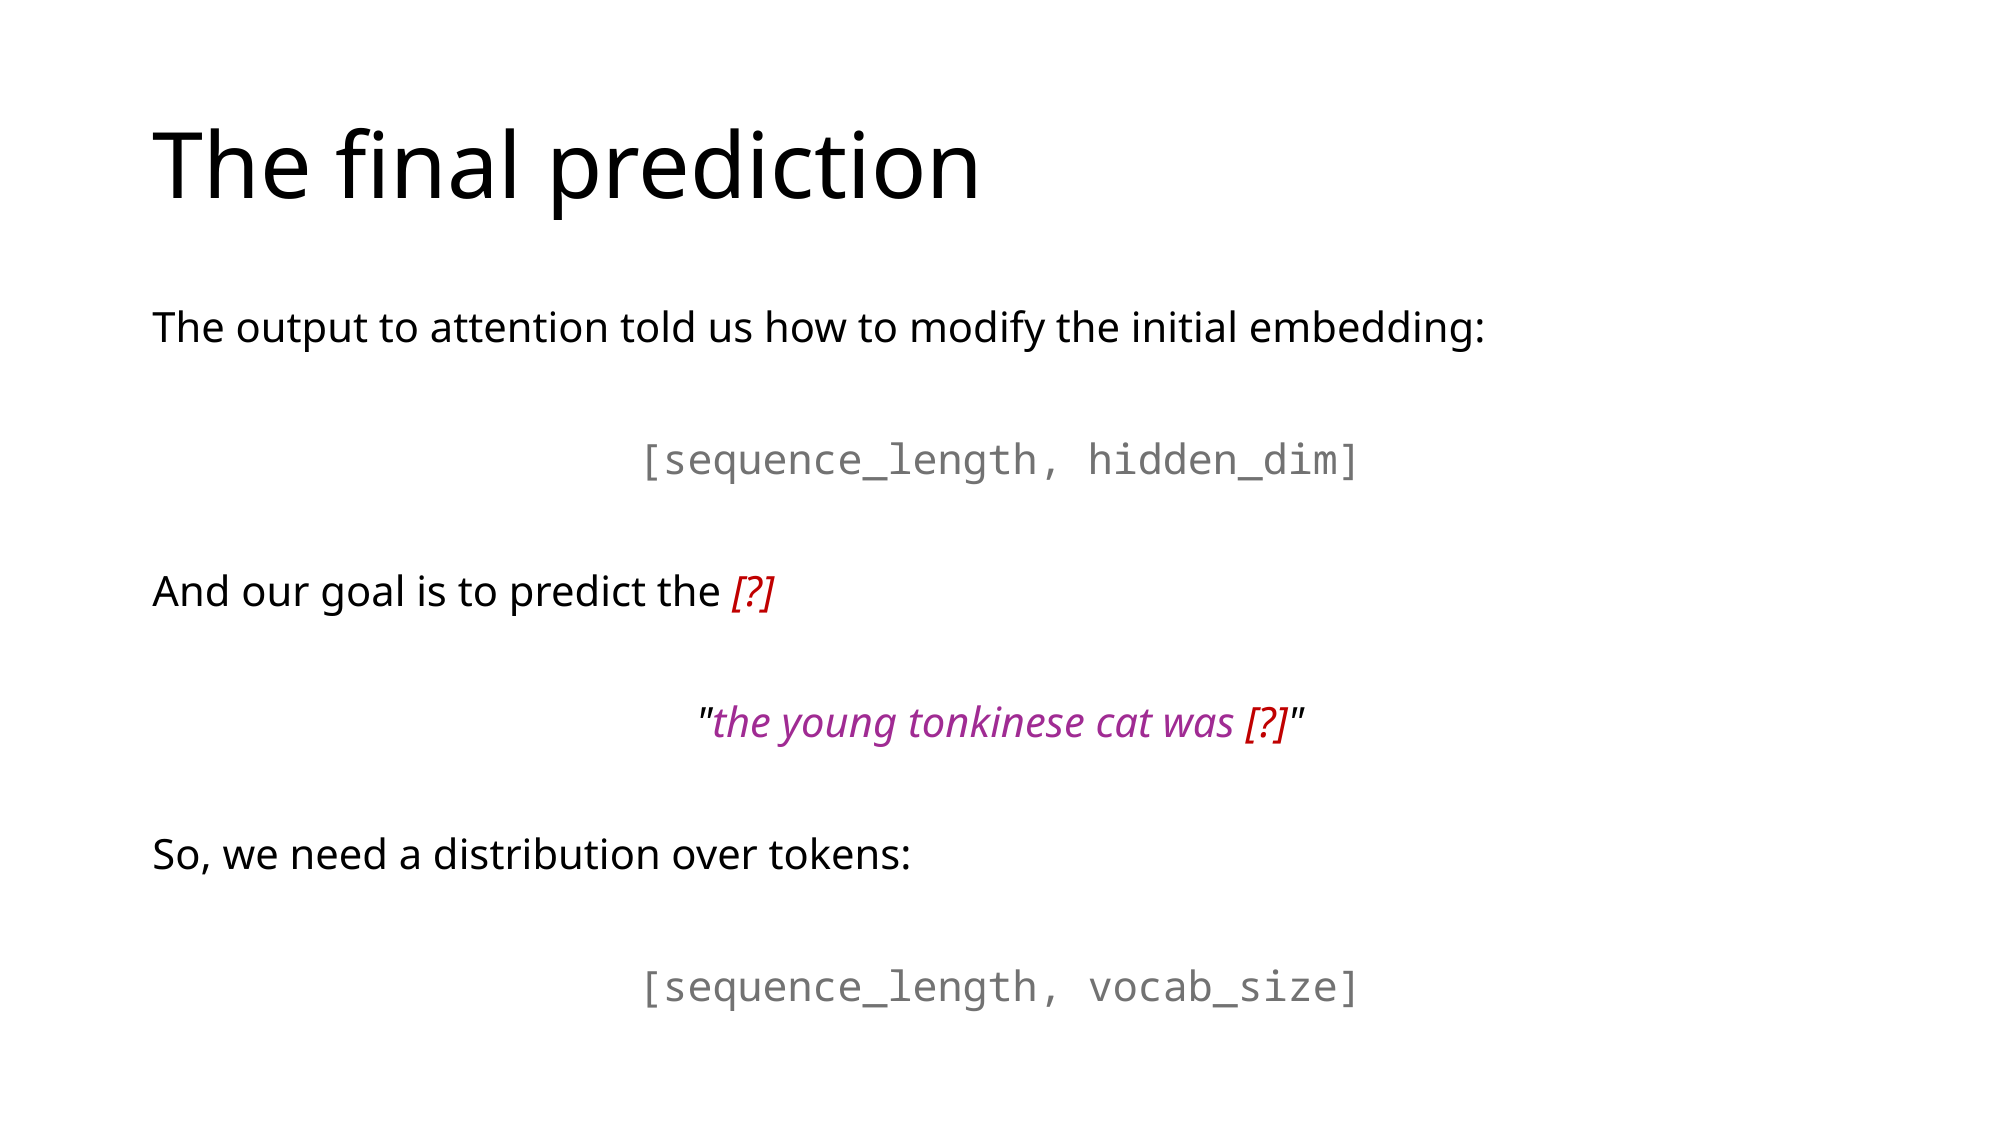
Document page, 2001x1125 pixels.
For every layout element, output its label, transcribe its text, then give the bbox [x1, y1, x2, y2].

list The output to attention told us how to modify the initial embedding: [sequence_length, hidden_dim] And our goal is to predict the [?] "the young tonkinese cat was [?]" So, we need a distribution over tokens: [sequence_length, vocab_size] [137, 299, 1863, 1014]
title The final prediction [137, 59, 1863, 278]
